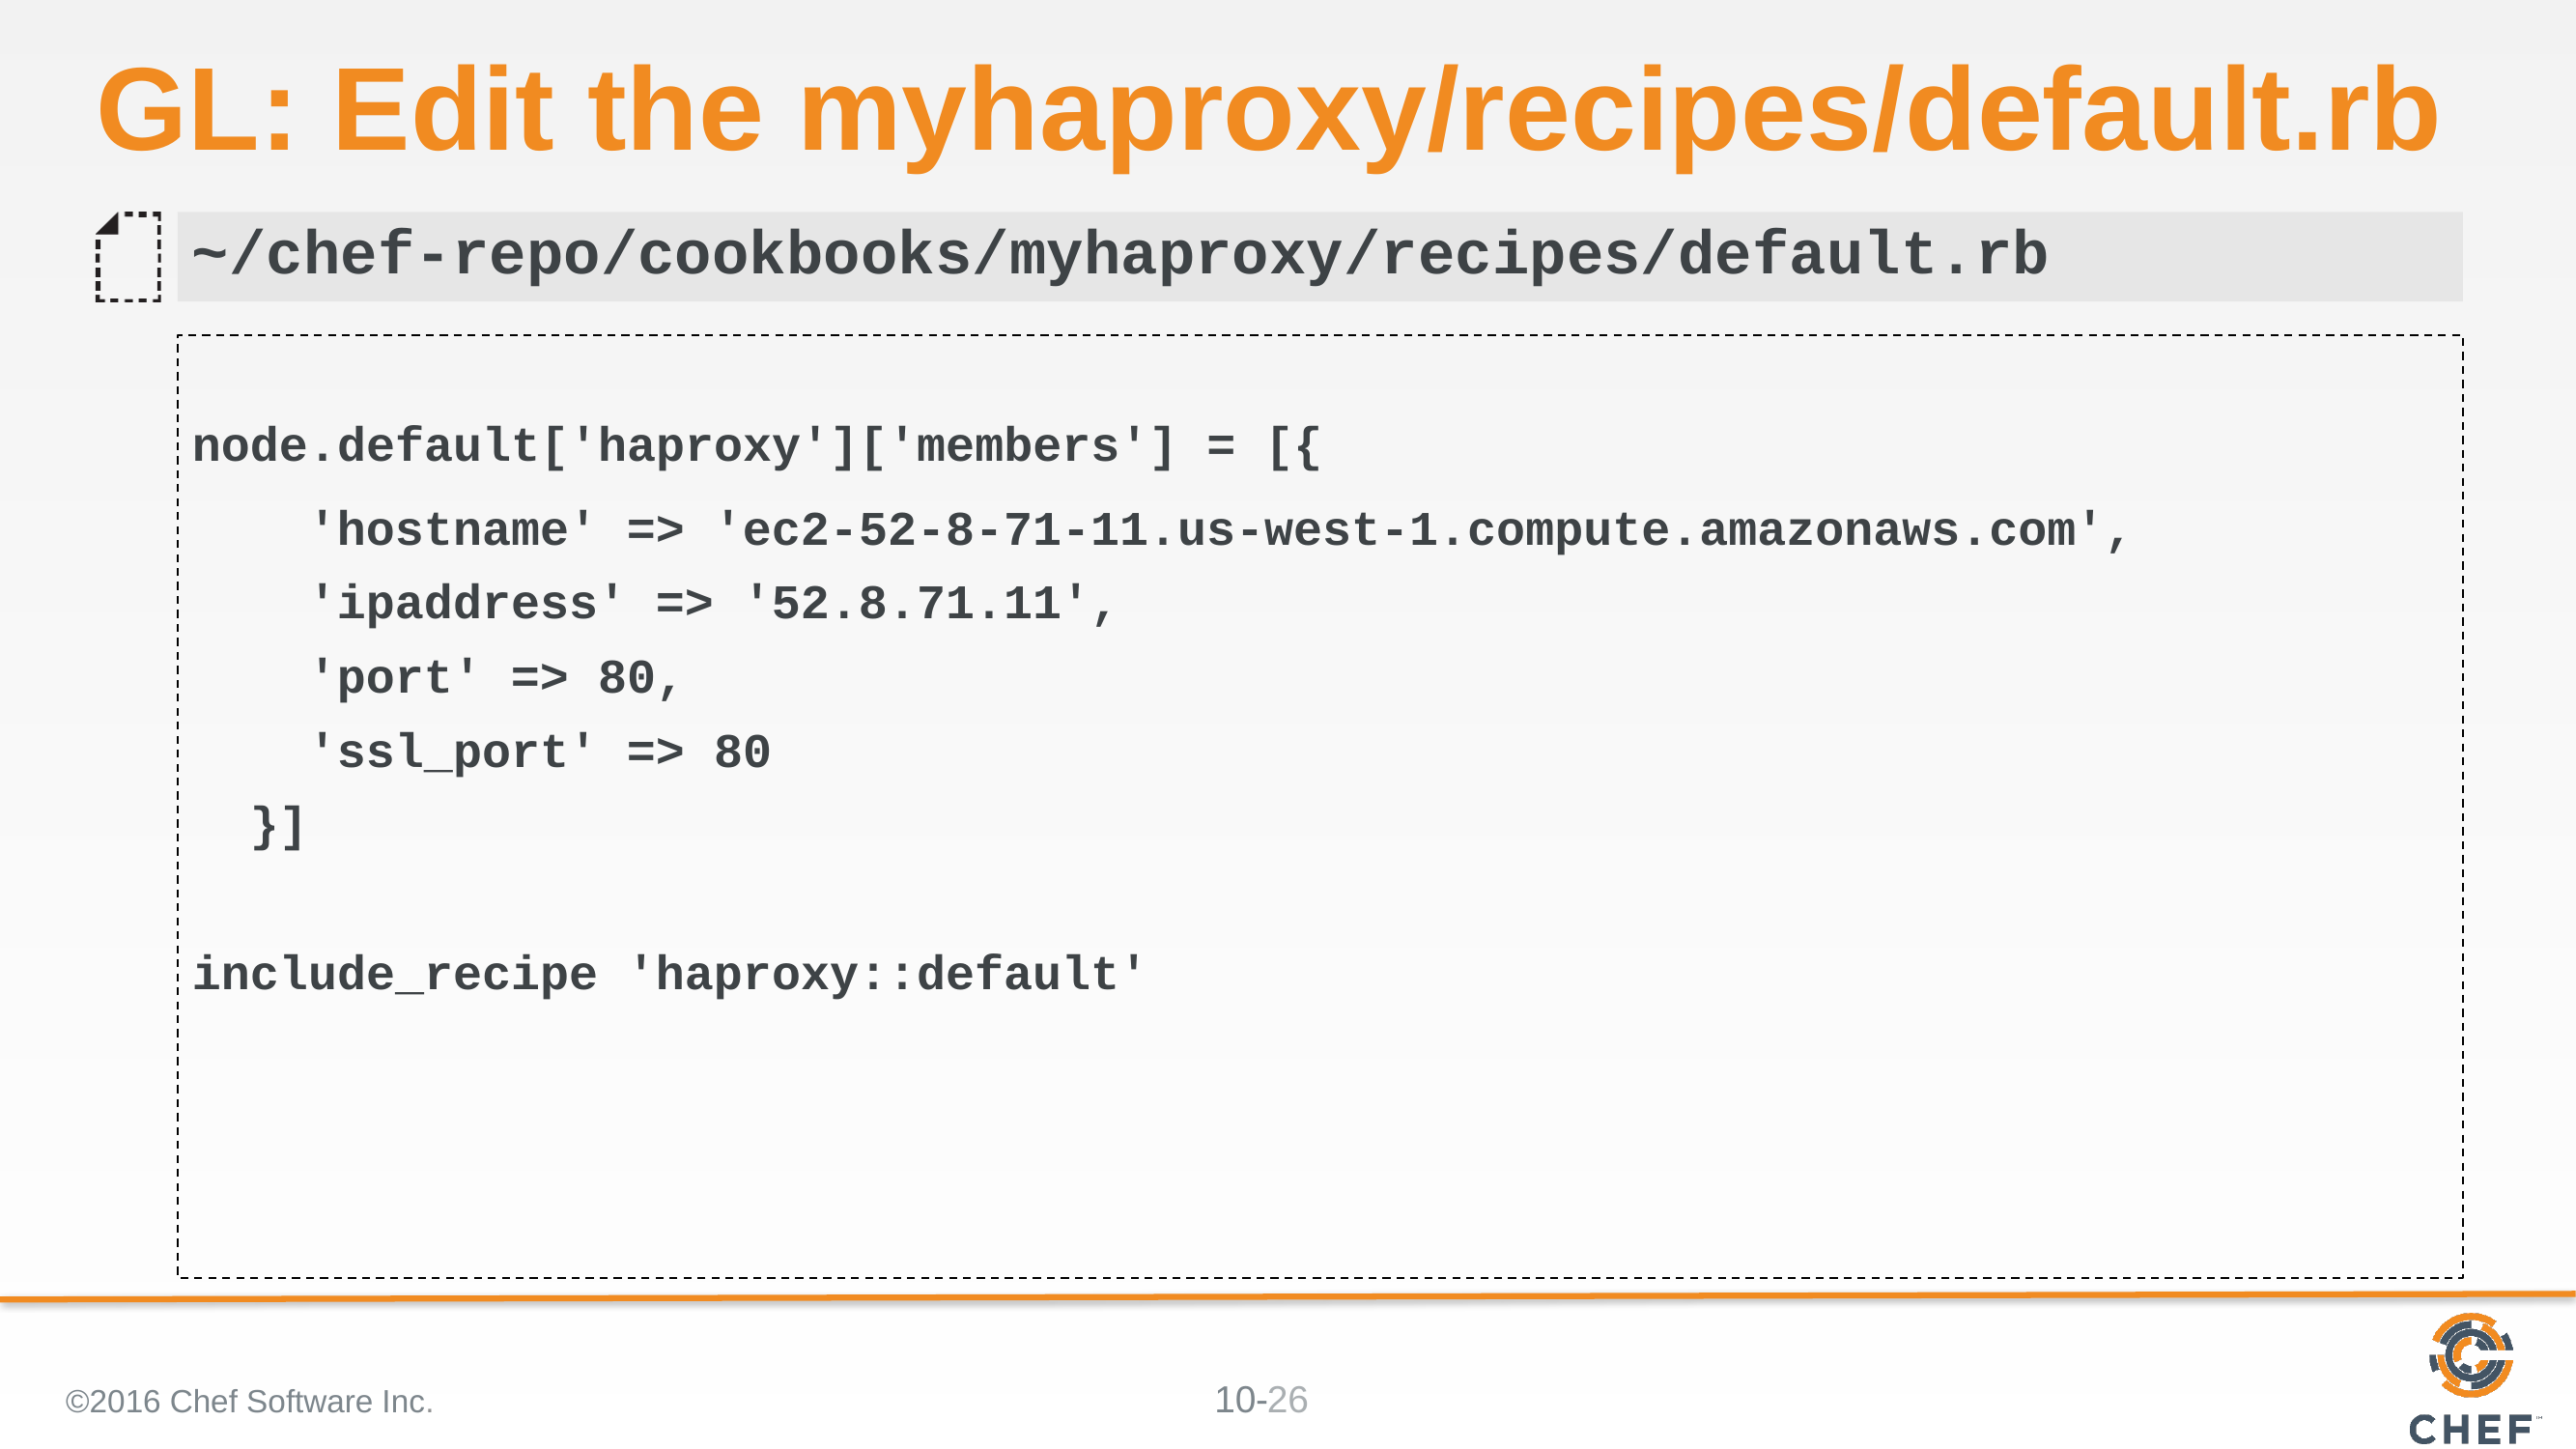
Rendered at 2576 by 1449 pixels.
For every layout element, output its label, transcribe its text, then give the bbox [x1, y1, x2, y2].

slide_number 26 [998, 1359, 1578, 1437]
list node.default['haproxy']['members'] = [{ 'hostname' => 'ec2-52-8-71-11.us-west-1.compute.amazonaws.com', 'ipaddress' => '52.8.71.11', 'port' => 80, 'ssl_port' => 80 }] include_recipe 'haproxy::default' [177, 334, 2464, 1279]
picture [2399, 1297, 2550, 1449]
footer ©2016 Chef Software Inc. [51, 1359, 952, 1440]
list ~/chef-repo/cookbooks/myhaproxy/recipes/default.rb [177, 212, 2463, 302]
title GL: Edit the myhaproxy/recipes/default.rb [96, 48, 2463, 180]
